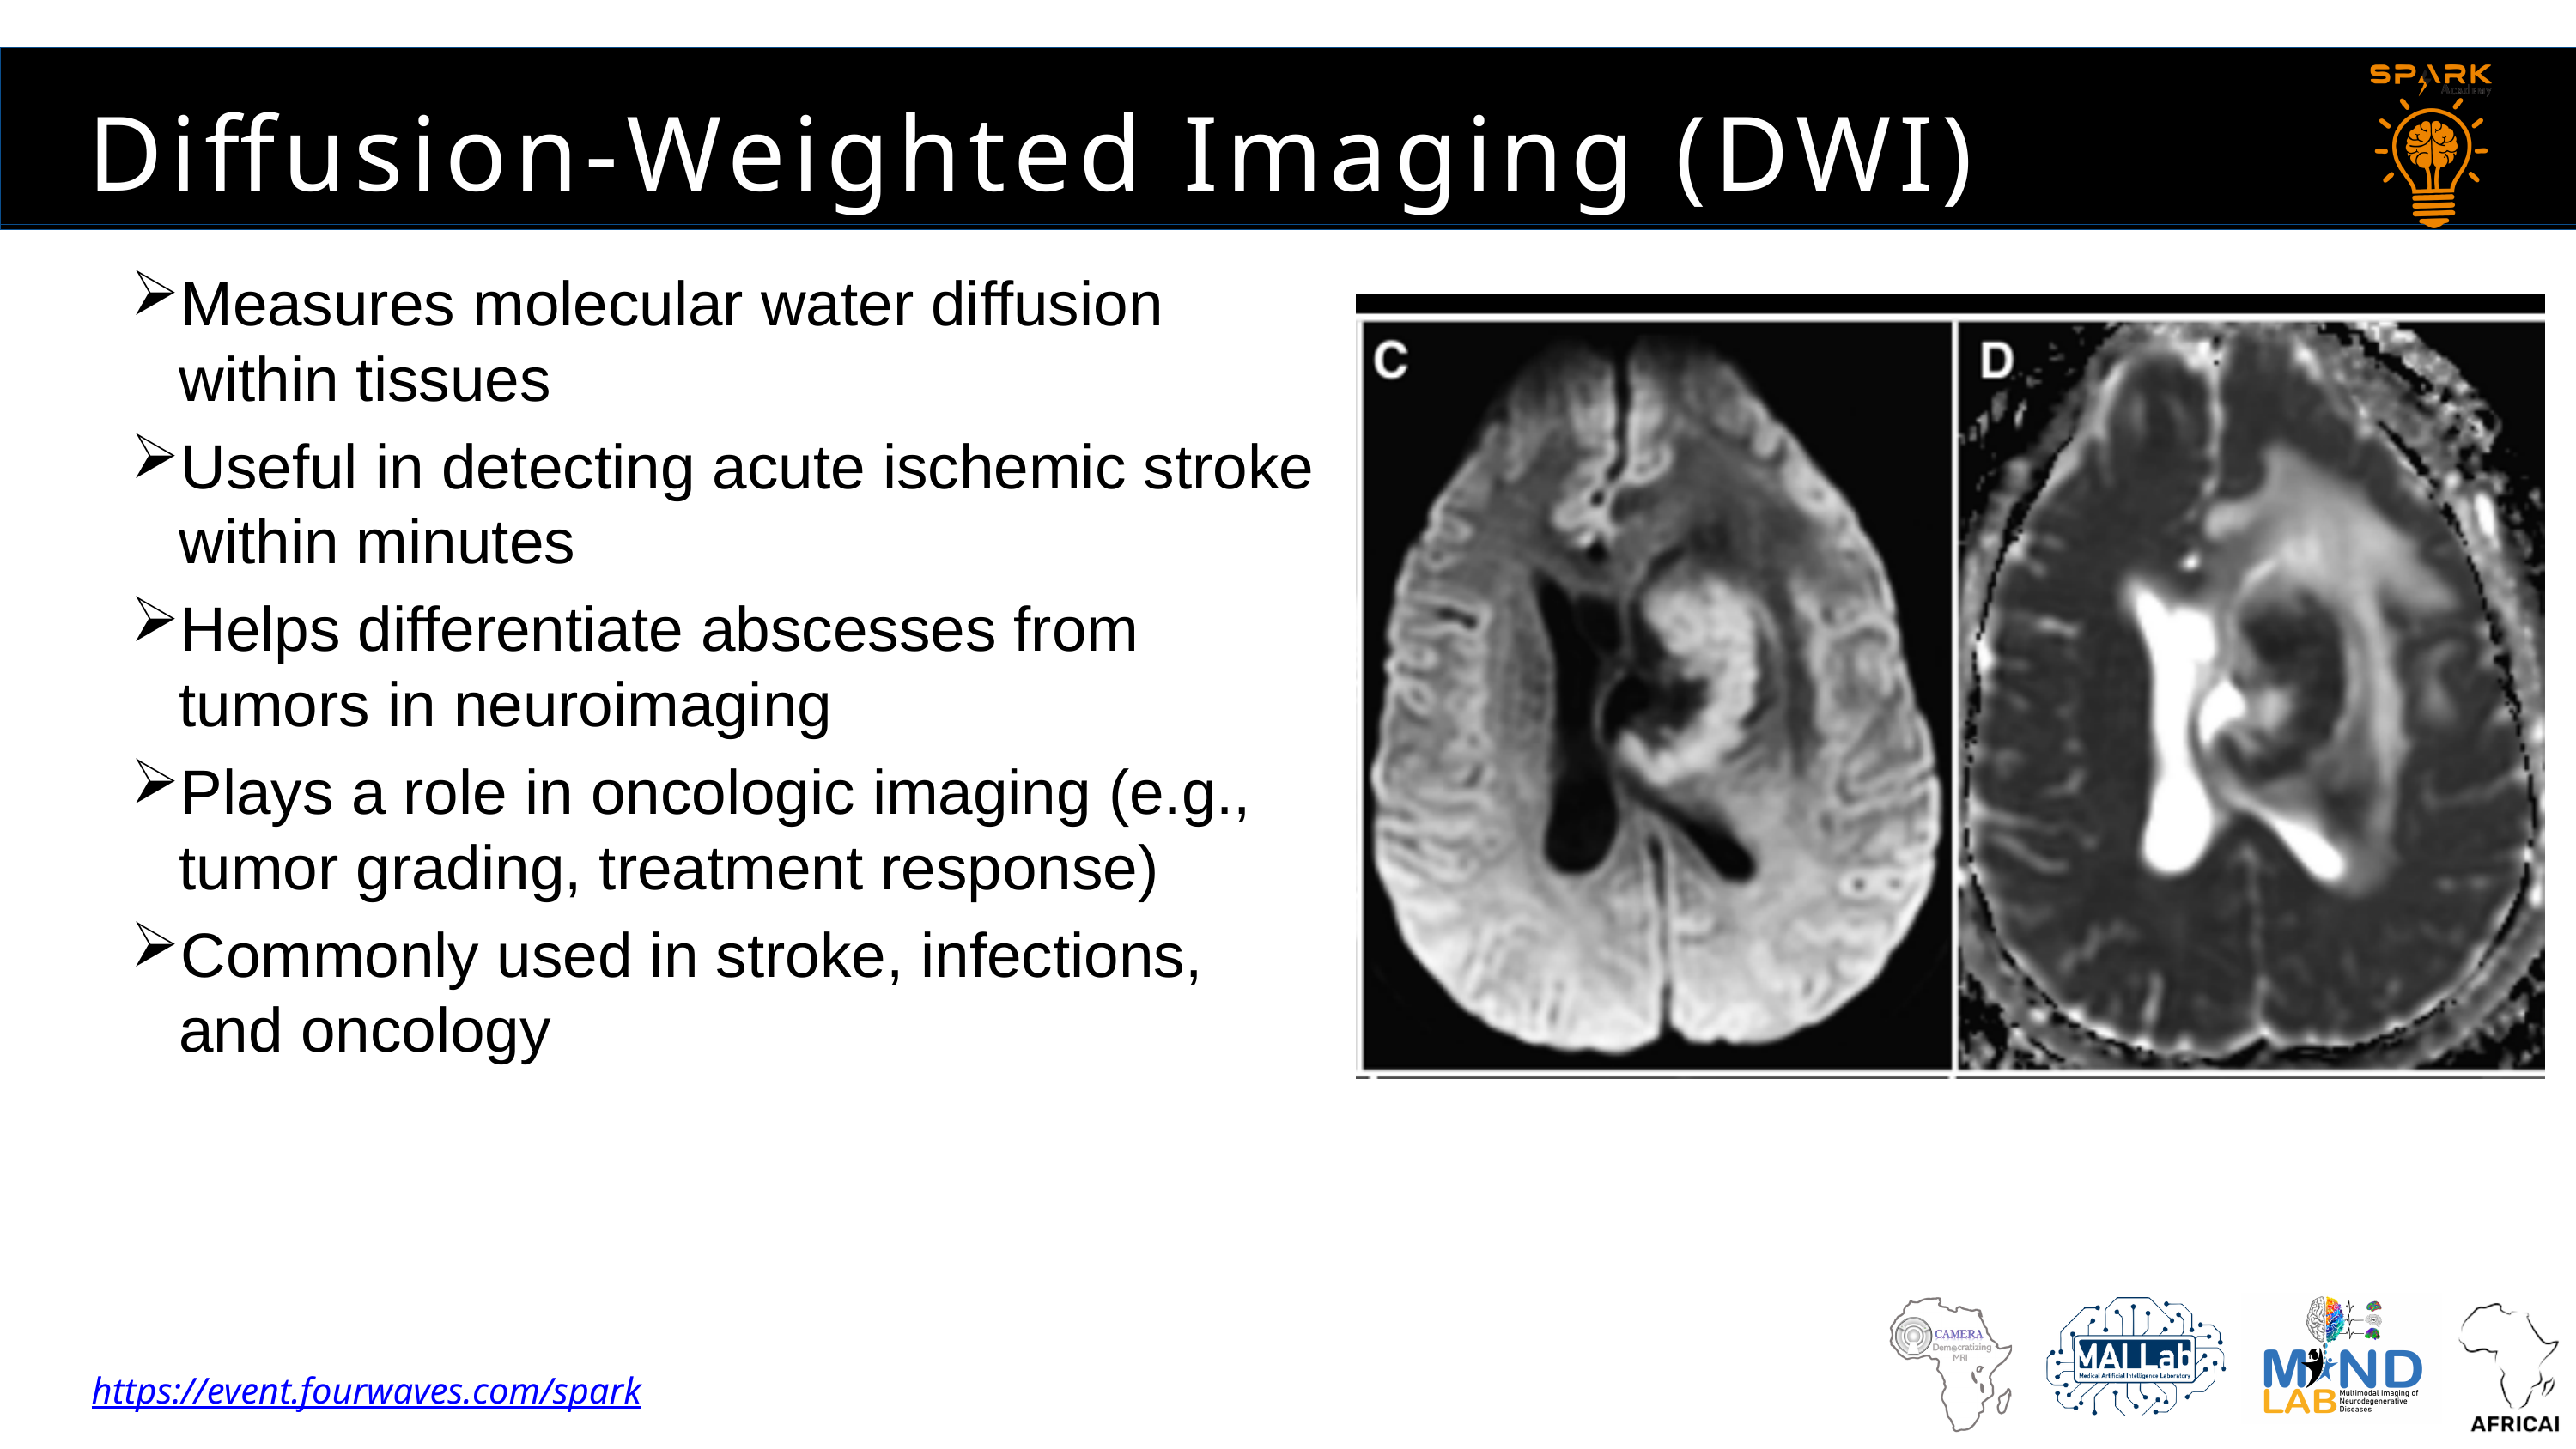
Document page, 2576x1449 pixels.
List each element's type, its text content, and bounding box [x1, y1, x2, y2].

text_box Measures molecular water diffusion within tissues Useful in detecting acute ischemic stroke within minutes Helps differentiate abscesses from tumors in neuroimaging Plays a role in oncologic imaging (e.g., tumor grading, treatment response) Commonly used in stroke, infections, and oncology [118, 257, 1331, 870]
picture [1355, 294, 2545, 1079]
text_box https://event.fourwaves.com/spark [48, 1349, 685, 1417]
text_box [0, 46, 2576, 231]
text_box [1888, 1292, 2568, 1433]
